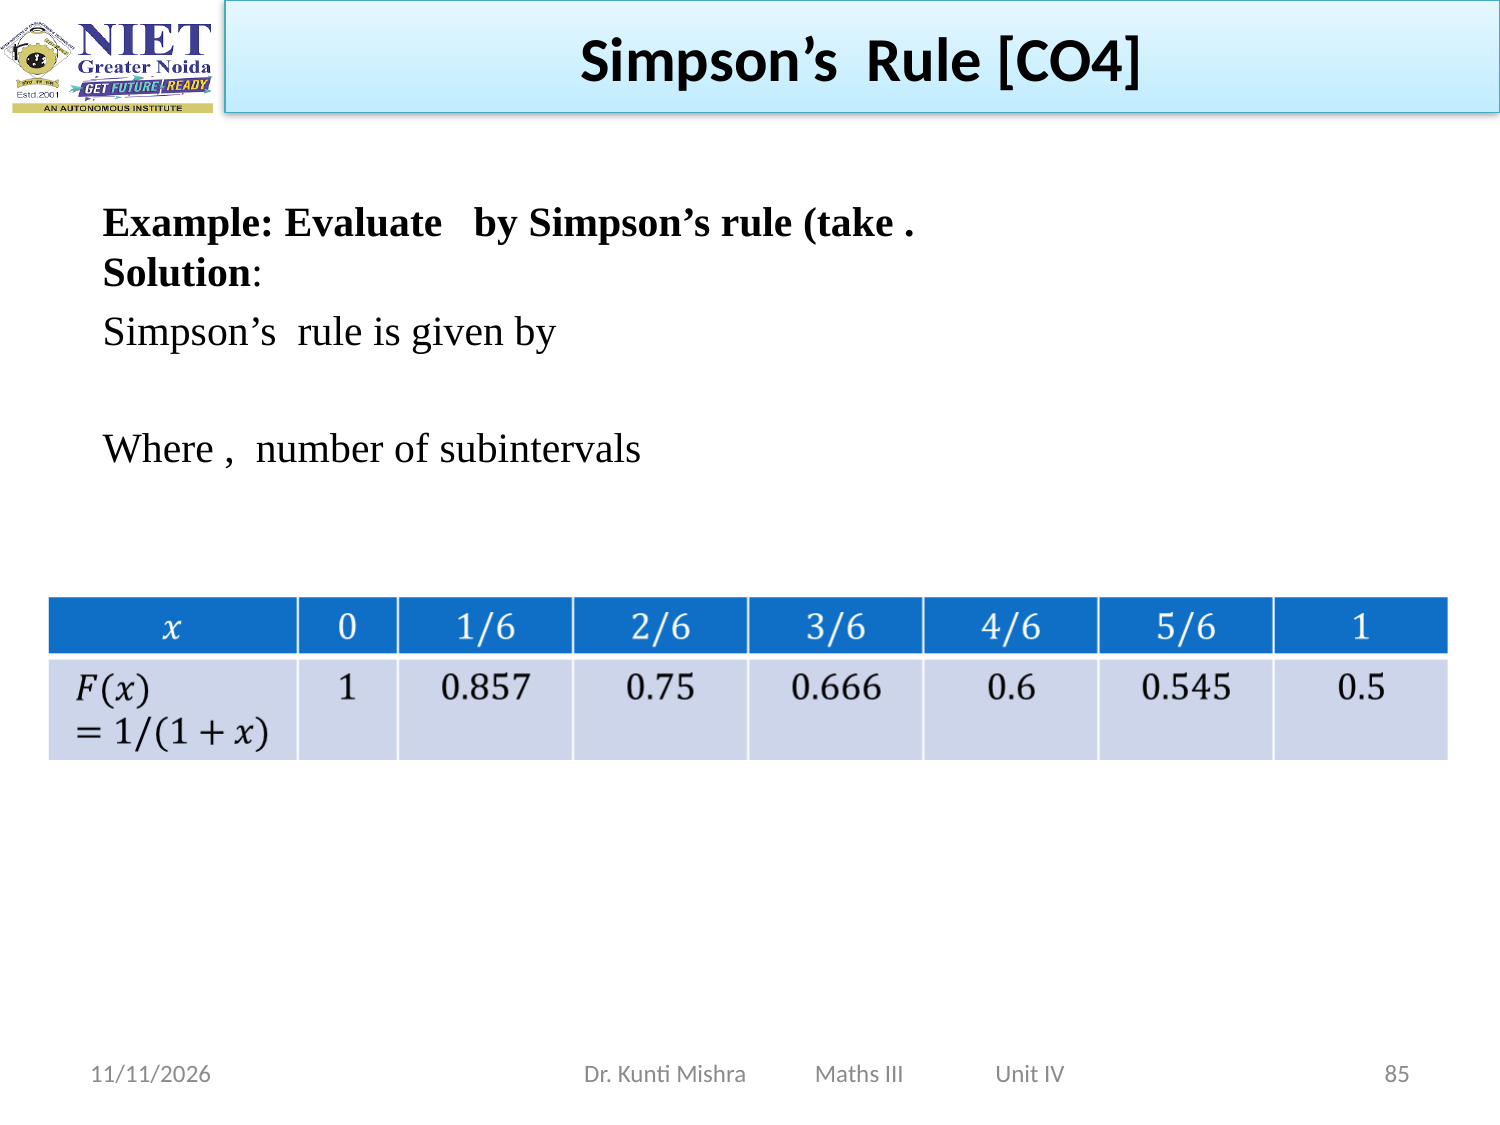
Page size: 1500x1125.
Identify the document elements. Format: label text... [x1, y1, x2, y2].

picture [46, 594, 1454, 769]
footer Dr. Kunti Mishra Maths III Unit IV [412, 1042, 1074, 1103]
picture [0, 22, 213, 113]
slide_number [75, 1042, 412, 1103]
slide_number 85 [1074, 1042, 1425, 1103]
